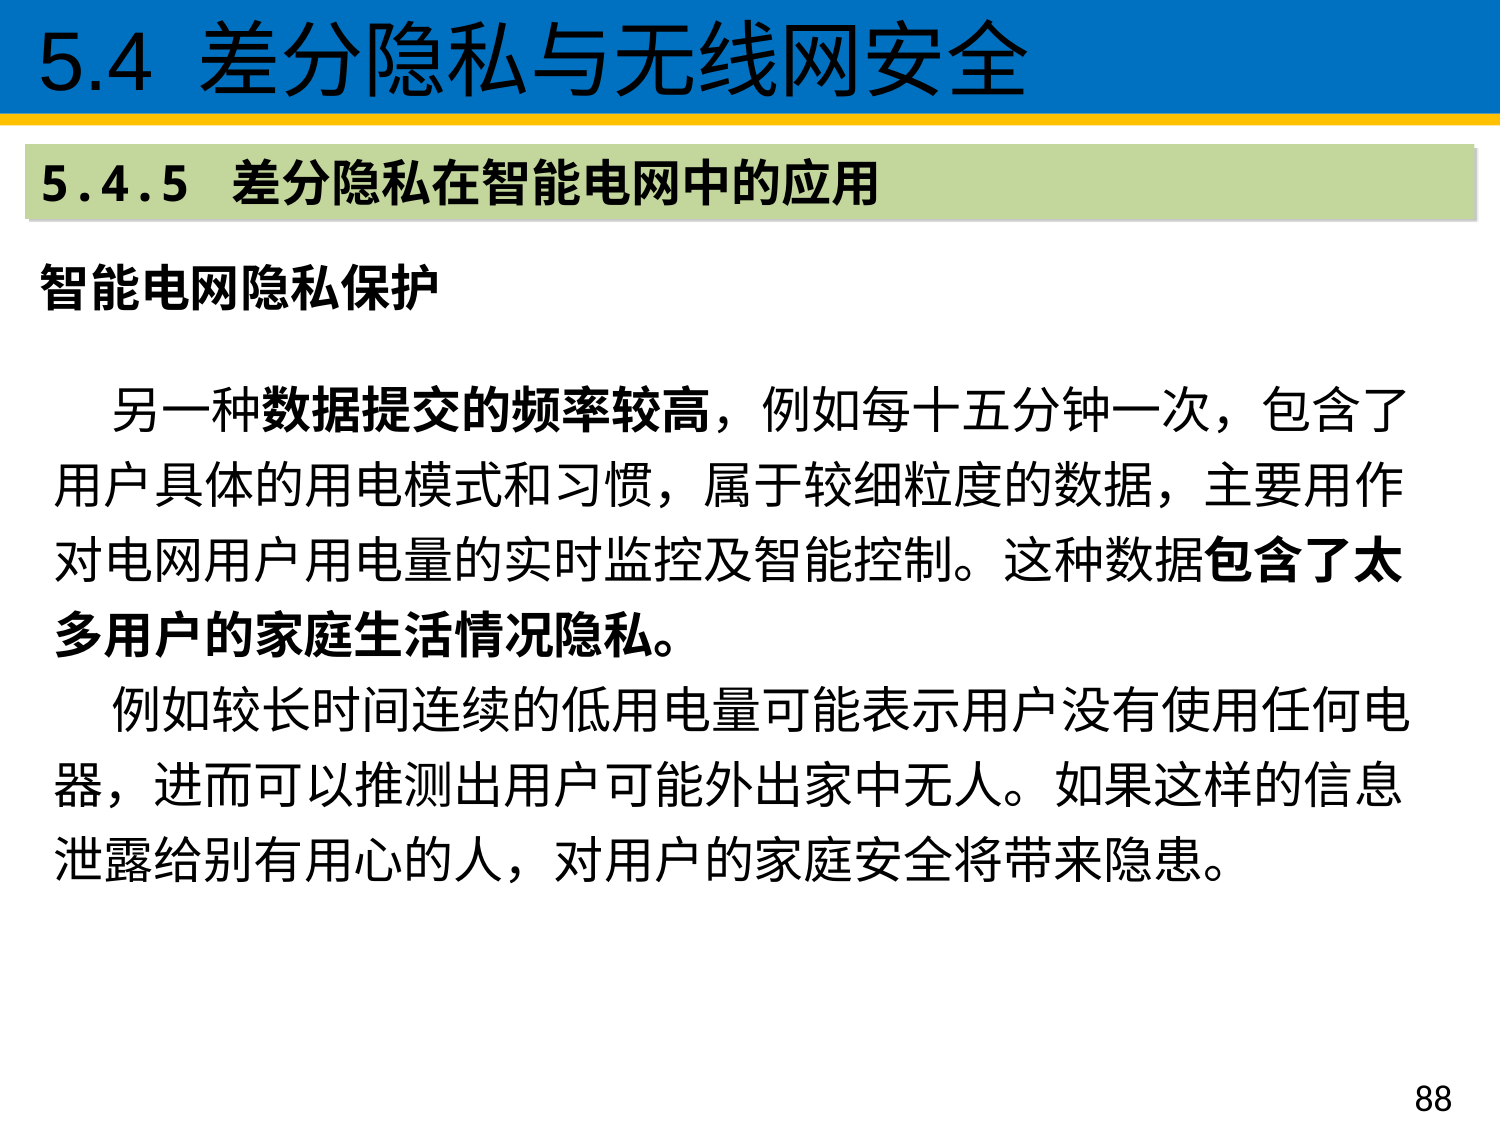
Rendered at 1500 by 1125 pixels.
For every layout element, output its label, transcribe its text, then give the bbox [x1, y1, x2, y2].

text_box 智能电网隐私保护 [25, 248, 1500, 324]
text_box 另一种数据提交的频率较高，例如每十五分钟一次，包含了用户具体的用电模式和习惯，属于较细粒度的数据，主要用作对电网用户用电量的实时监控及智能控制。这种数据包含了太多用户的家庭生活情况隐私。 例如较长时间连续的低用电量可能表示用户没有使用任何电器，进而可以推测出用户可能外出家中无人。如果这样的信息泄露给别有用心的人，对用户的家庭安全将带来隐患。 [39, 355, 1461, 1057]
text_box 88 [1399, 1066, 1499, 1125]
title 5.4 差分隐私与无线网安全 [0, 0, 1500, 114]
text_box 5.4.5 差分隐私在智能电网中的应用 [25, 144, 1475, 219]
